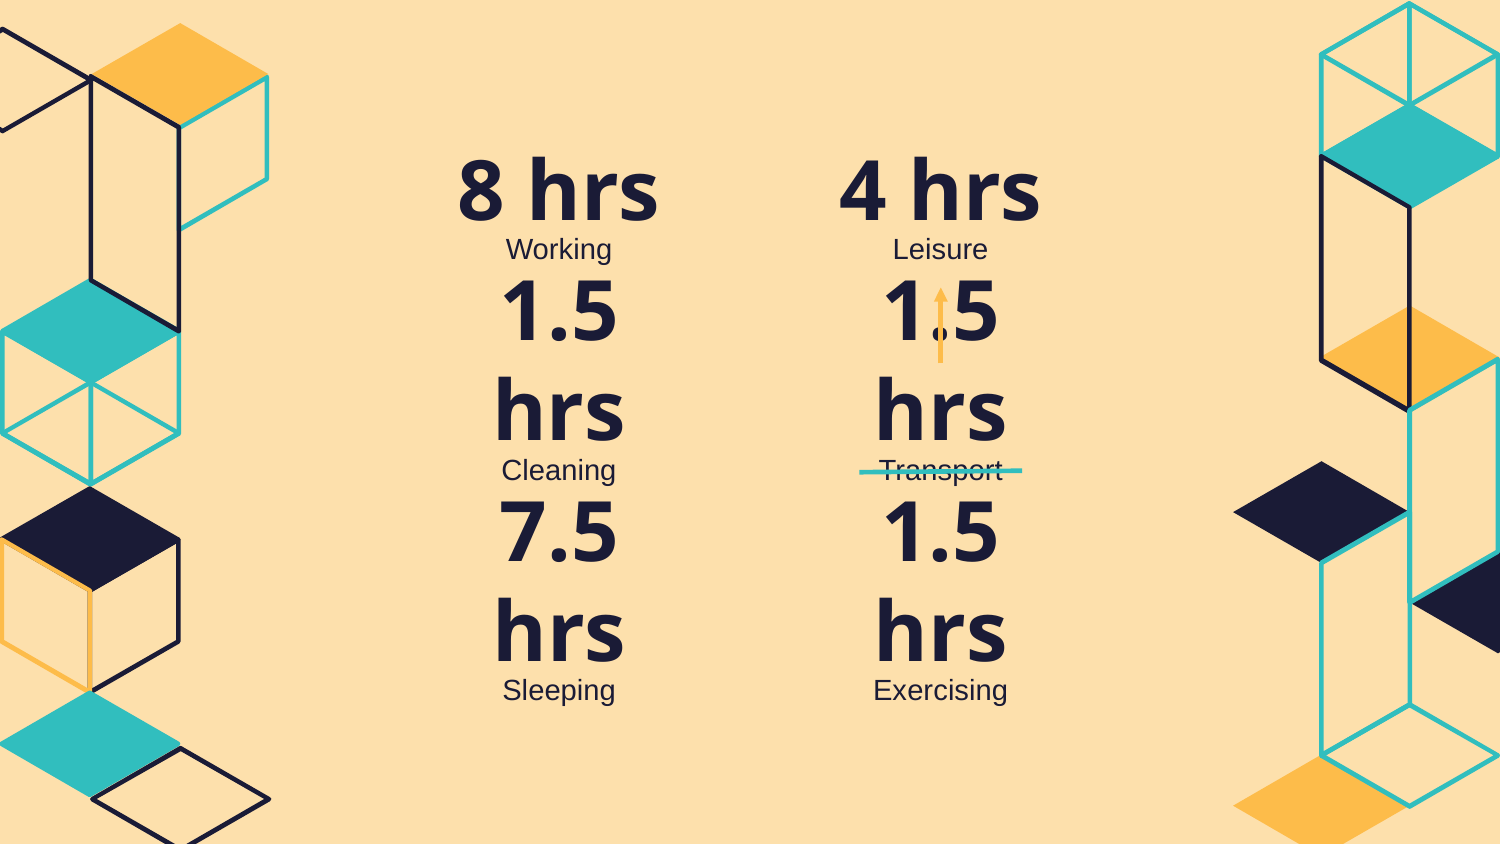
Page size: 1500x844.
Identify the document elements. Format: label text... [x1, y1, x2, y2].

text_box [502, 502, 543, 560]
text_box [506, 281, 533, 339]
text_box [933, 549, 946, 561]
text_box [576, 281, 614, 340]
title 4 hrs [791, 123, 1091, 253]
title 1.5 hrs [791, 563, 1091, 693]
subtitle Transport [799, 473, 1083, 499]
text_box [552, 549, 565, 561]
subtitle Leisure [799, 215, 1083, 278]
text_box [858, 474, 1022, 480]
title 1.5 hrs [409, 343, 709, 473]
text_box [957, 281, 995, 340]
title 7.5 hrs [413, 563, 706, 693]
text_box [957, 502, 995, 561]
title 1.5 hrs [791, 343, 1091, 473]
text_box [888, 502, 915, 560]
subtitle Exercising [799, 656, 1083, 719]
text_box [576, 502, 614, 561]
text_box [552, 328, 565, 340]
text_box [888, 281, 915, 339]
subtitle Cleaning [417, 435, 701, 499]
subtitle Sleeping [417, 656, 701, 719]
subtitle Working [417, 215, 701, 278]
title 8 hrs [410, 123, 709, 253]
